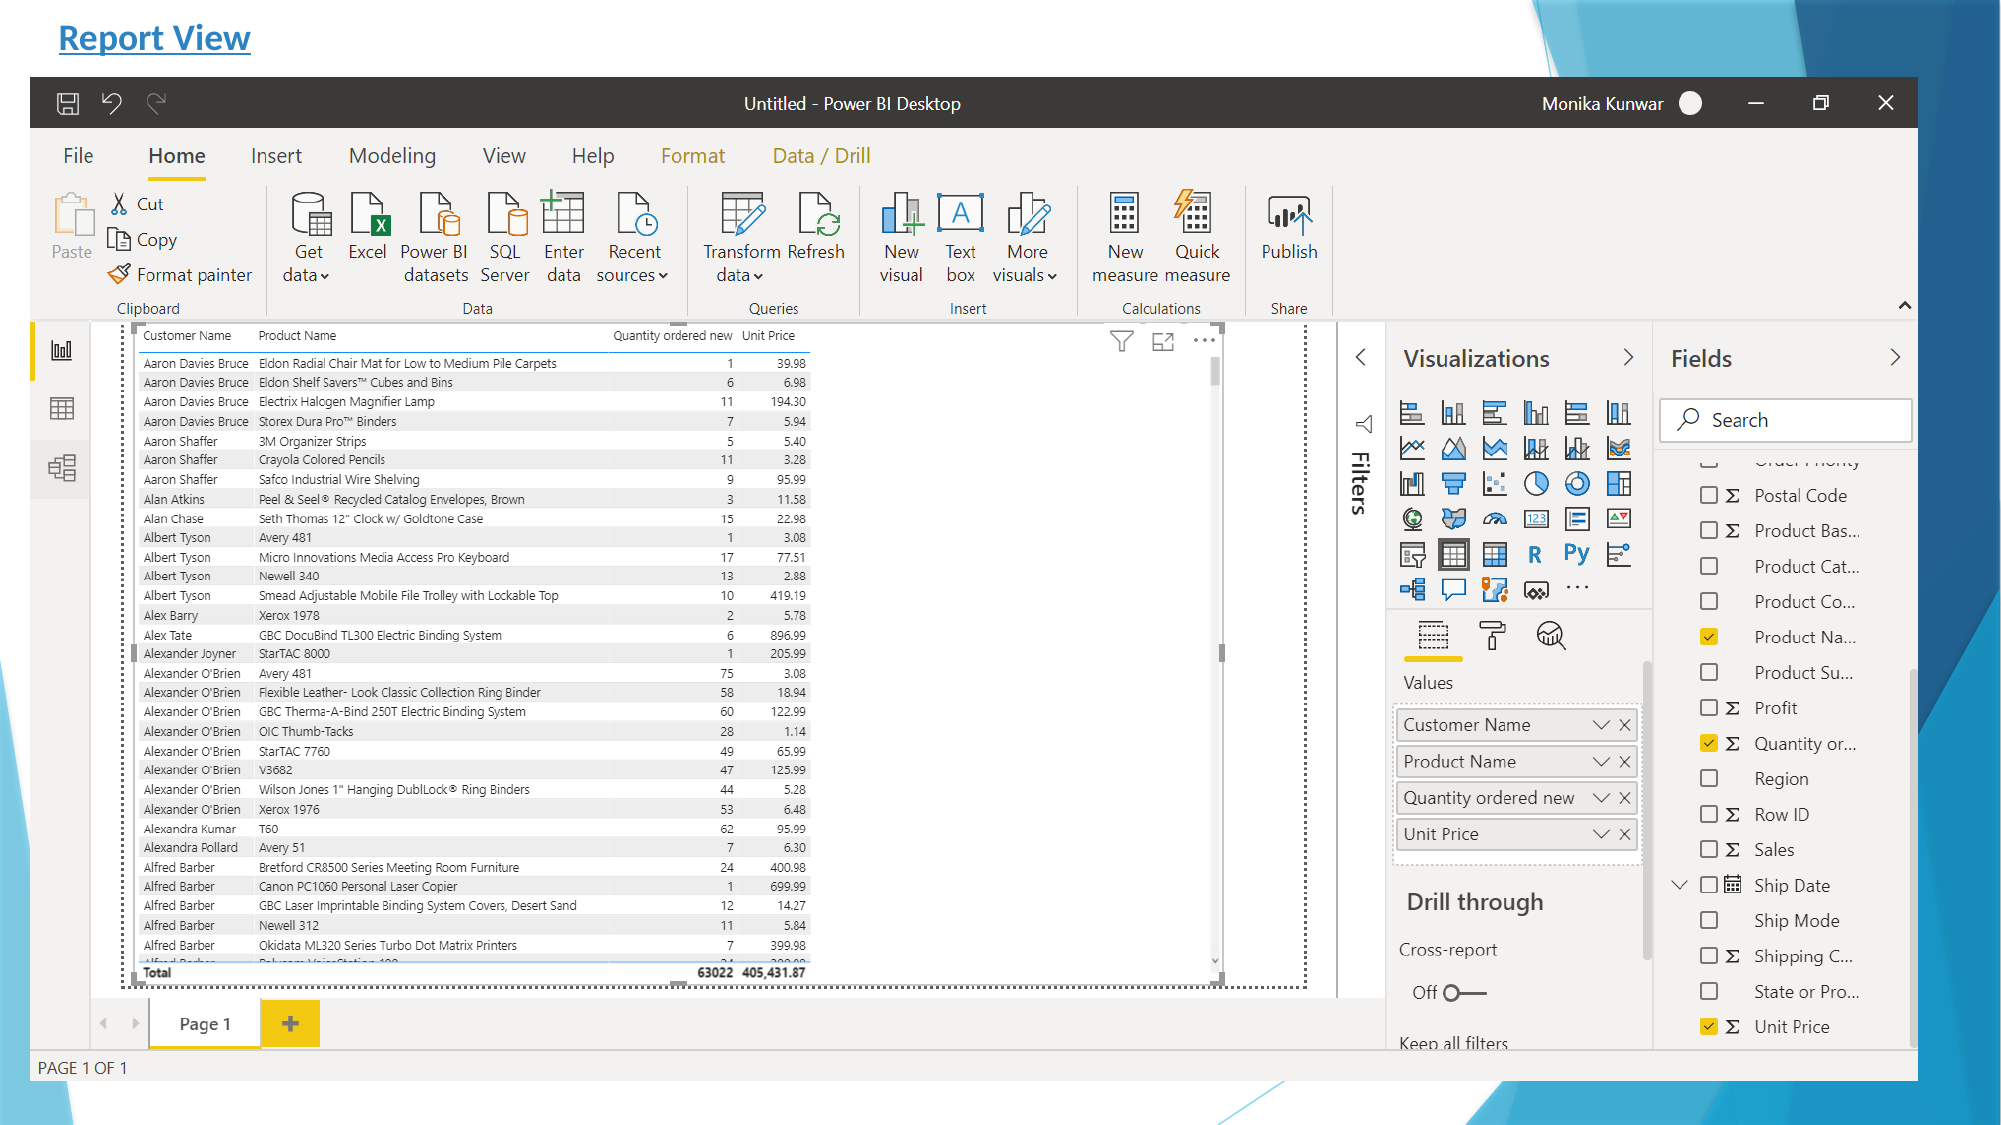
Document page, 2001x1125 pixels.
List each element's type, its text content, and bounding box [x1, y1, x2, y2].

text_box Report View [43, 5, 751, 65]
picture [29, 77, 1919, 1081]
